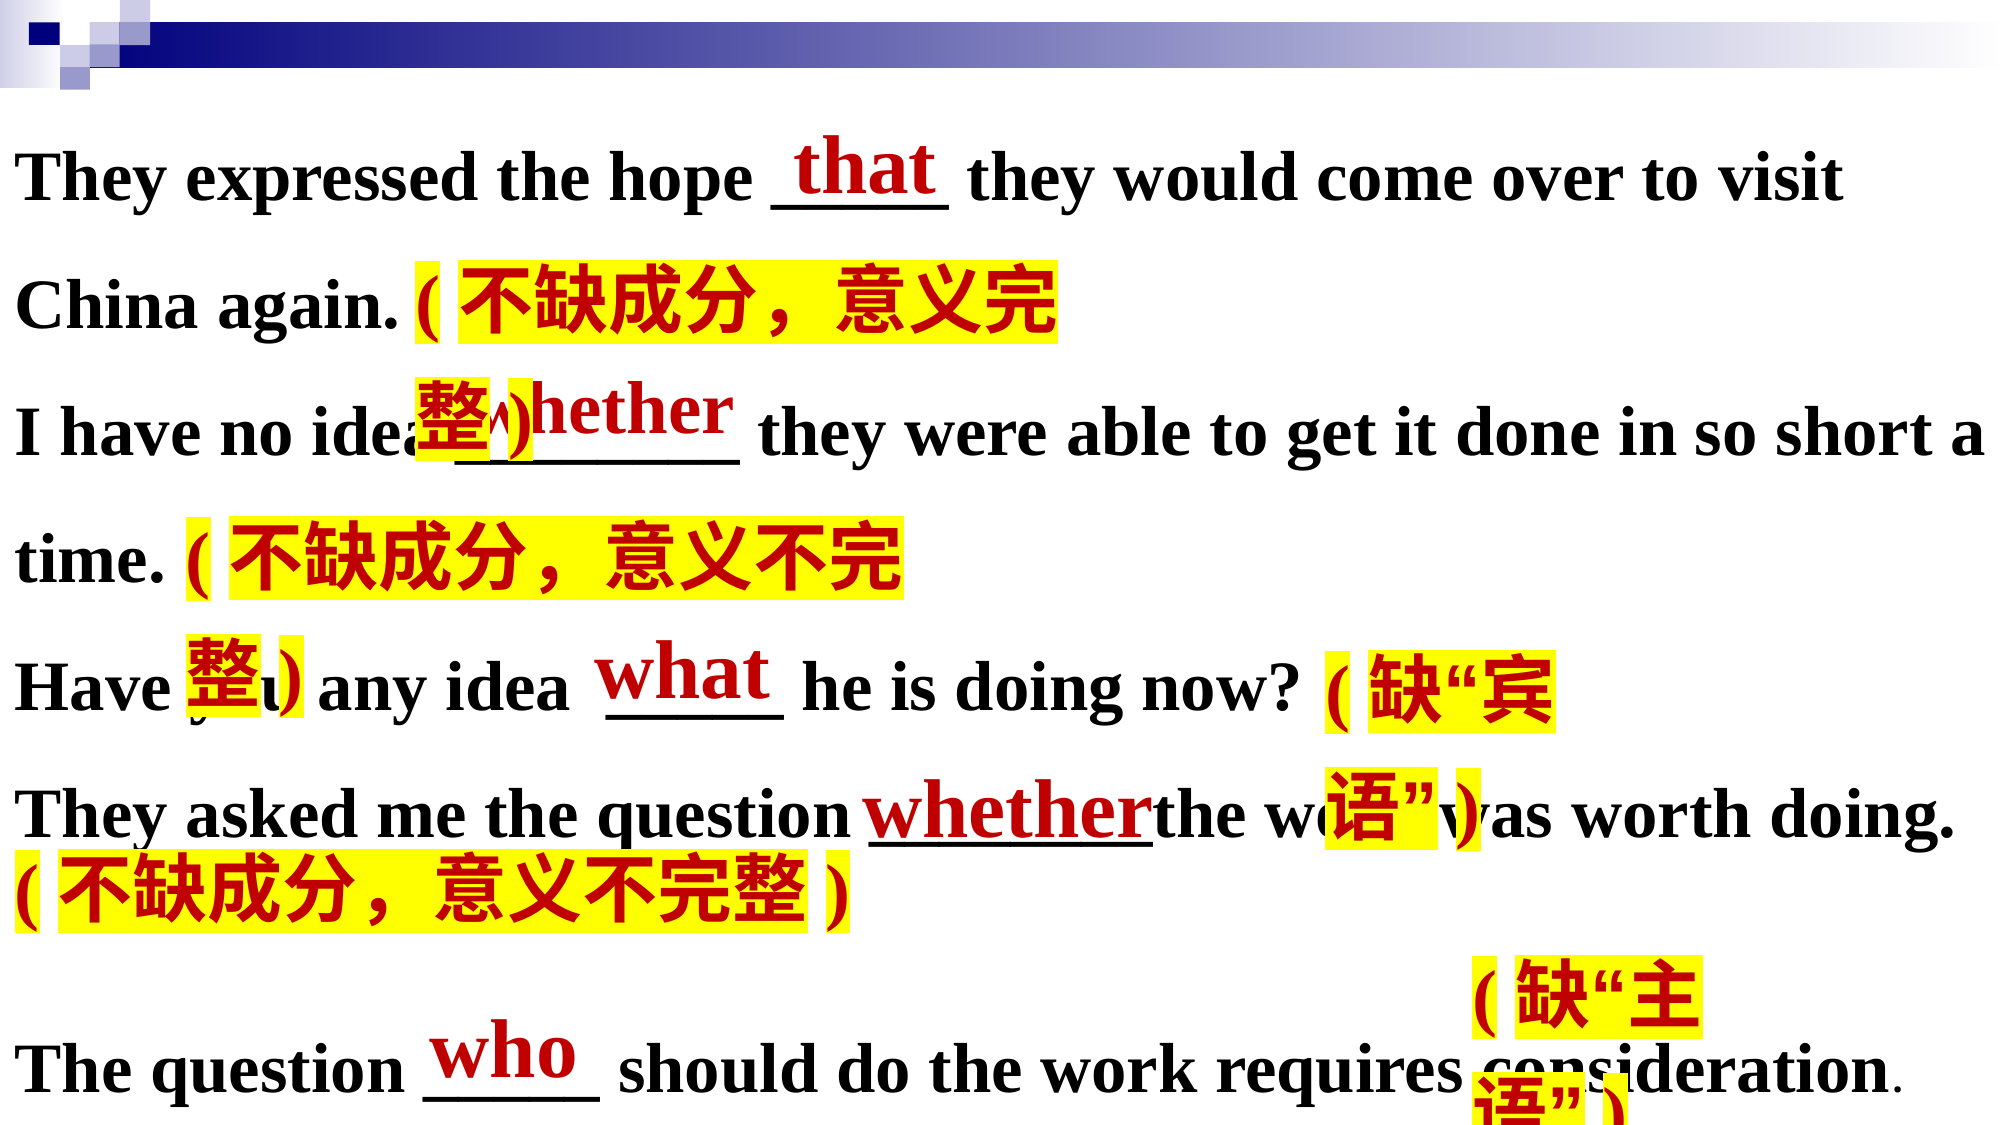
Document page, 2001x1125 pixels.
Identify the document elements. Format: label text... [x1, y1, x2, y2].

text_box who [415, 986, 779, 1102]
text_box They expressed the hope _____ they would come over to visit China again. I have no idea ________ they were able to get it done in so short a time. Have you any idea _____ he is doing now? They asked me the question ________the work was worth doing. The question _____ should do the work requires consideration. [0, 80, 2000, 1114]
text_box (不缺成分，意义不完整) [0, 807, 986, 940]
text_box whether [847, 746, 1212, 862]
text_box that [778, 102, 958, 218]
text_box (不缺成分，意义不完整) [171, 475, 1000, 724]
text_box (缺“宾语”) [1310, 608, 1697, 857]
text_box (不缺成分，意义完整) [400, 218, 1140, 468]
text_box (缺“主语”) [1457, 913, 1843, 1125]
